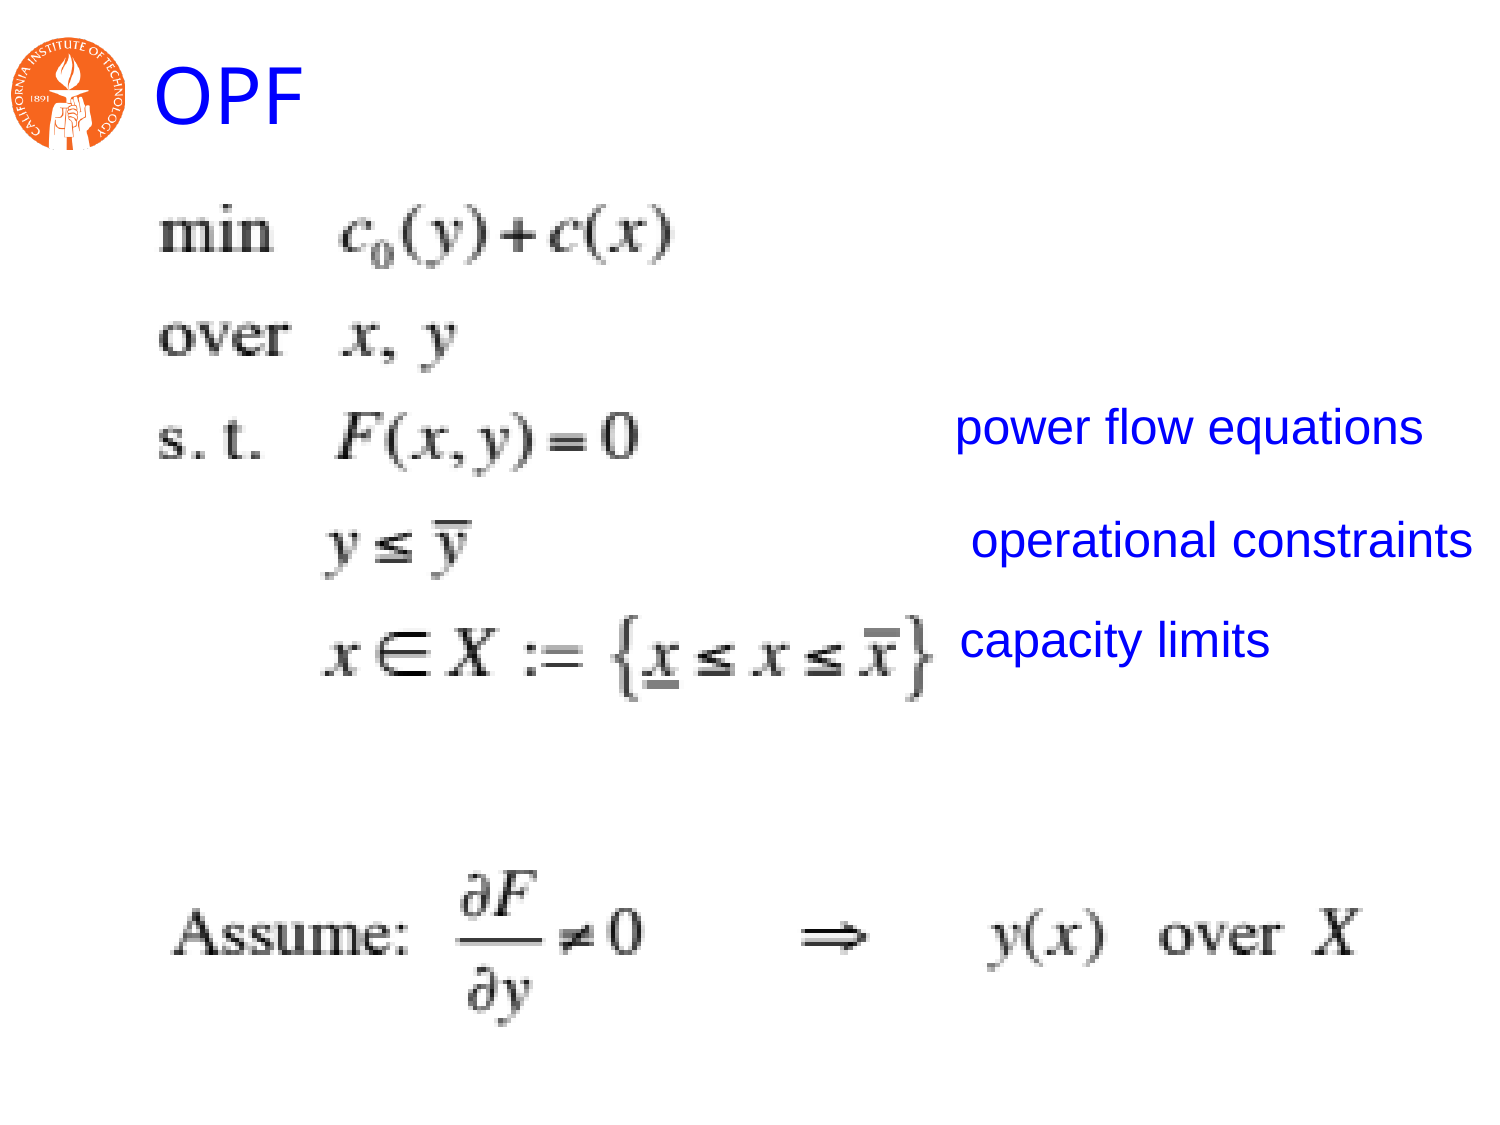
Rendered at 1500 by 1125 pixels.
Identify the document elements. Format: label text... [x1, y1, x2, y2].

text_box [162, 849, 1367, 1033]
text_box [149, 183, 938, 707]
text_box capacity limits [944, 599, 1286, 675]
text_box operational constraints [956, 499, 1489, 575]
title OPF [137, 37, 1463, 176]
text_box power flow equations [941, 387, 1440, 463]
